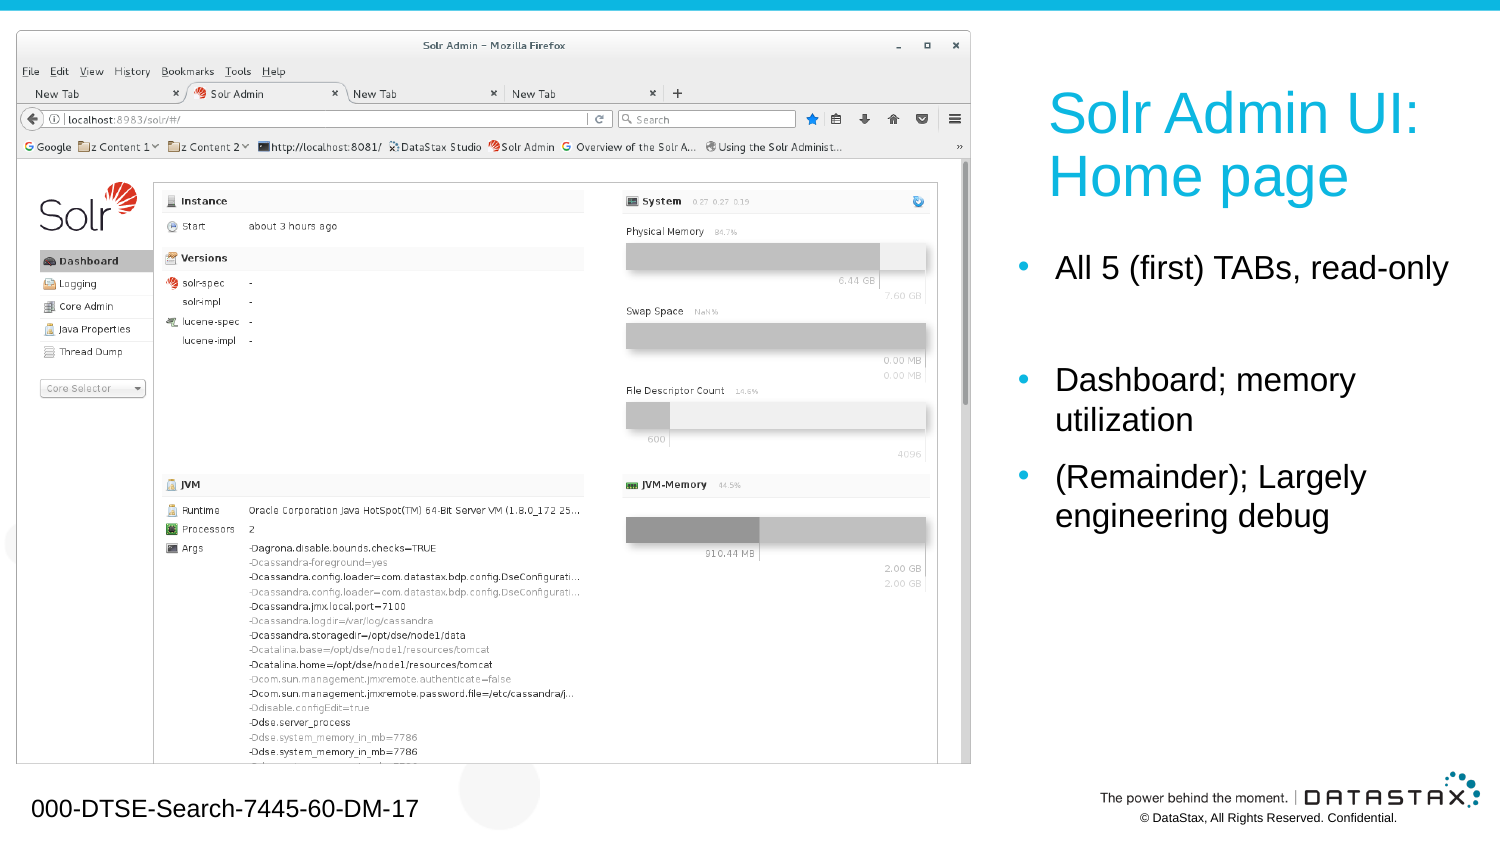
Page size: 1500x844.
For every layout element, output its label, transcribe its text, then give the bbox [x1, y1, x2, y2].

slide_number © DataStax, All Rights Reserved. Confidential. [1125, 802, 1463, 834]
picture [15, 30, 971, 764]
slide_number 000-DTSE-Search-7445-60-DM-17 [16, 785, 720, 831]
title Solr Admin UI: Home page [1048, 134, 1481, 225]
list All 5 (first) TABs, read-only Dashboard; memory utilization (Remainder); Largely engineering debug [1016, 238, 1481, 755]
picture [1085, 756, 1495, 823]
